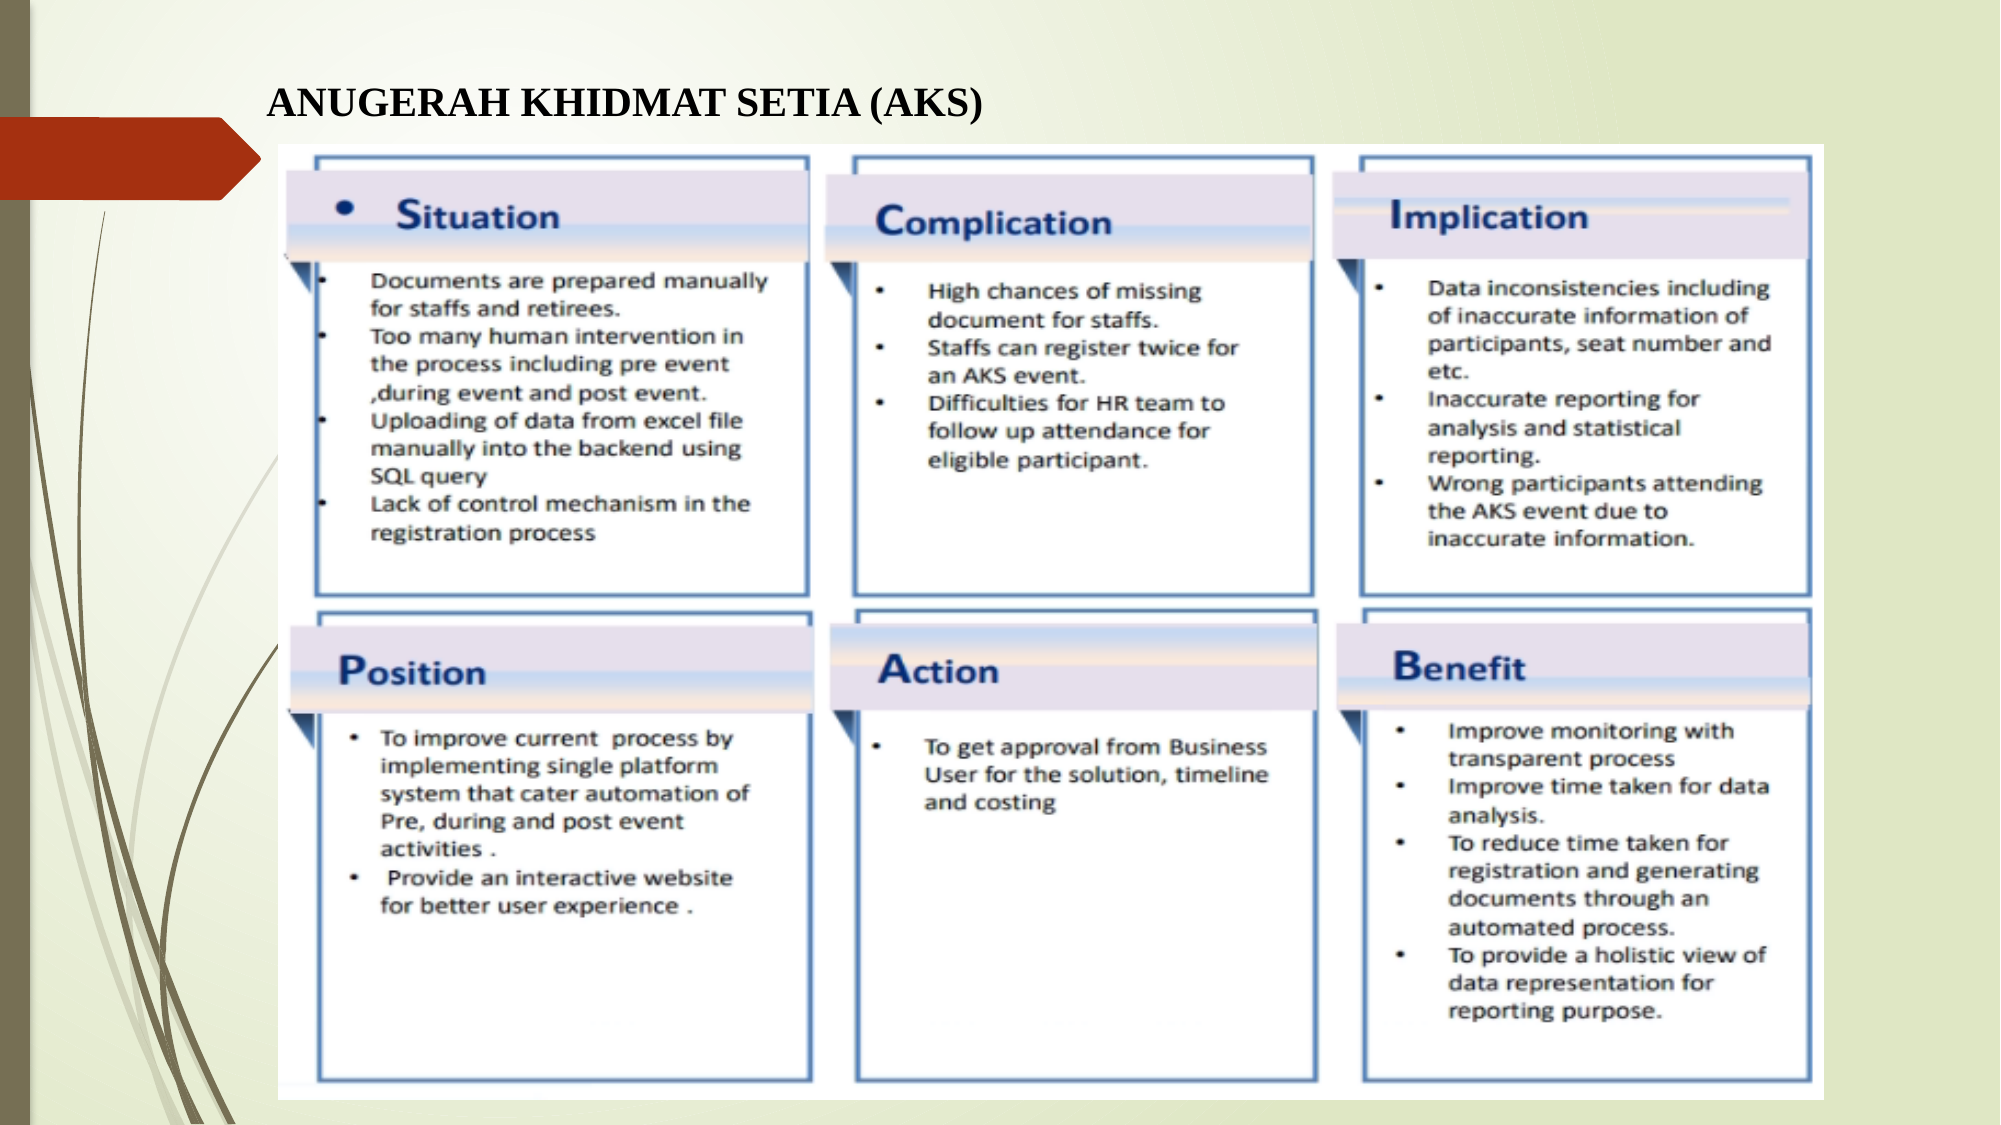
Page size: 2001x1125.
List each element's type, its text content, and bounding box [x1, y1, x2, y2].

text_box ANUGERAH KHIDMAT SETIA (AKS) [125, 67, 1125, 132]
picture [277, 144, 1824, 1101]
